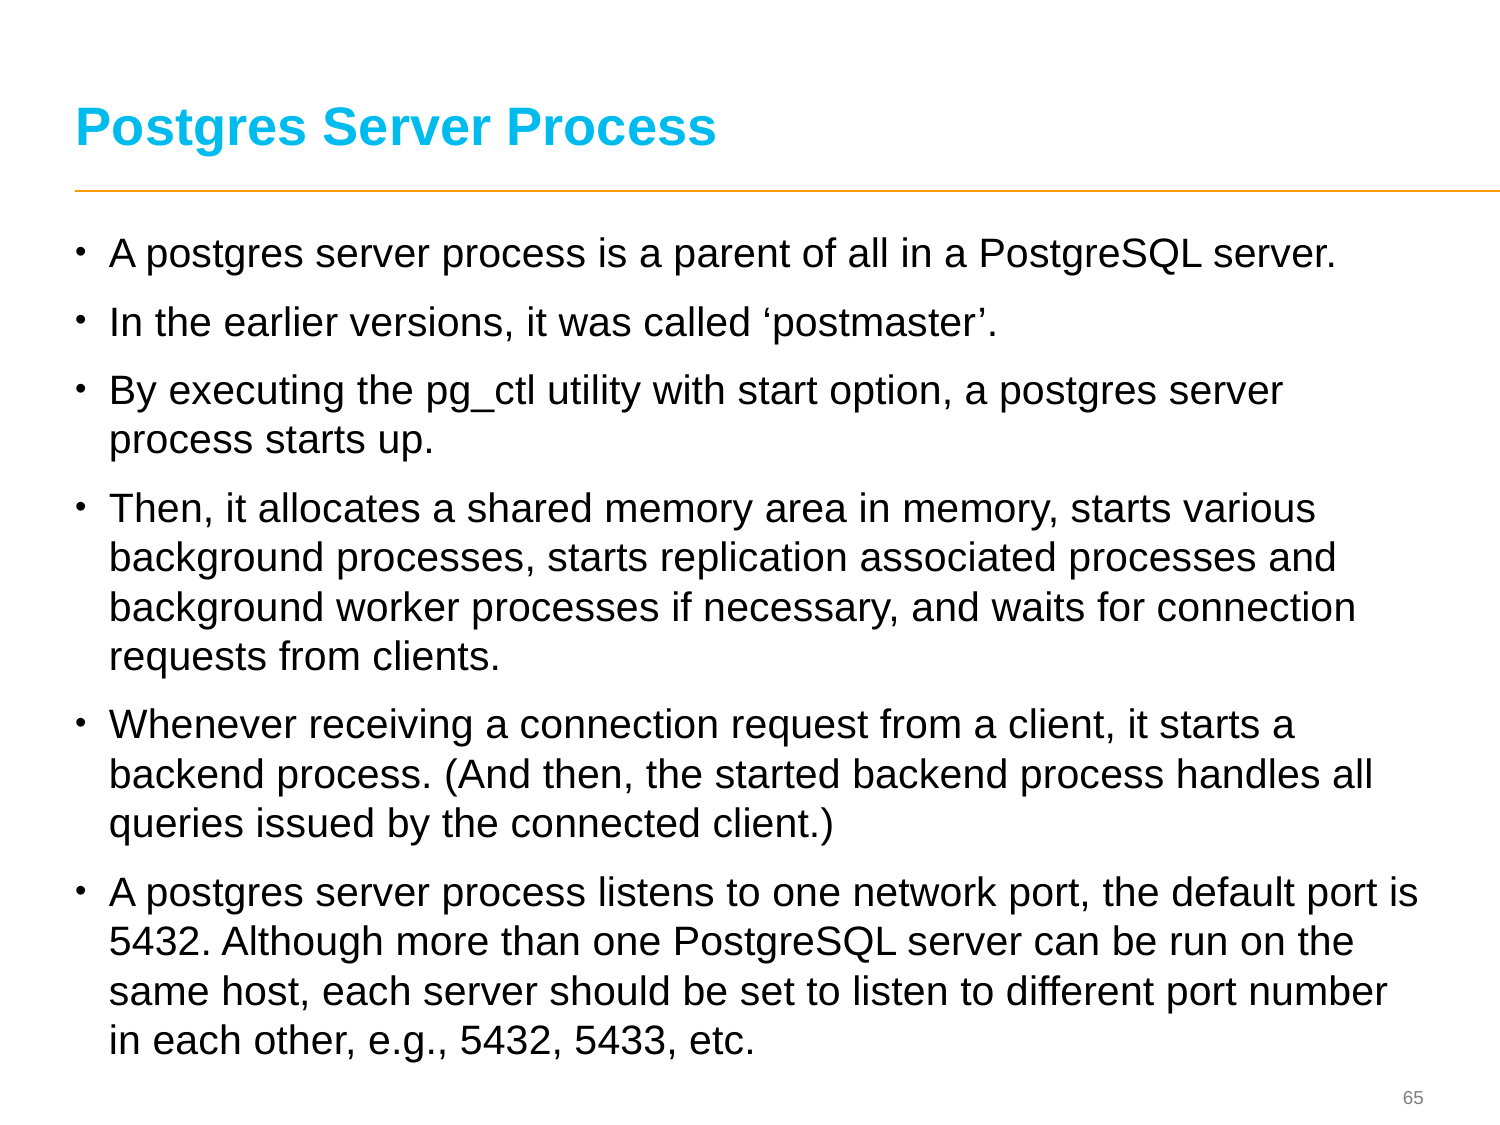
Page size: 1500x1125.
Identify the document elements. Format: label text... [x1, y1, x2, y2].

title Postgres Server Process [75, 27, 1422, 157]
list A postgres server process is a parent of all in a PostgreSQL server. In the earlier versions, it was called ‘postmaster’. By executing the pg_ctl utility with start option, a postgres server process starts up. Then, it allocates a shared memory area in memory, starts various background processes, starts replication associated processes and background worker processes if necessary, and waits for connection requests from clients. Whenever receiving a connection request from a client, it starts a backend process. (And then, the started backend process handles all queries issued by the connected client.) A postgres server process listens to one network port, the default port is 5432. Although more than one PostgreSQL server can be run on the same host, each server should be set to listen to different port number in each other, e.g., 5432, 5433, etc. [75, 226, 1425, 1067]
